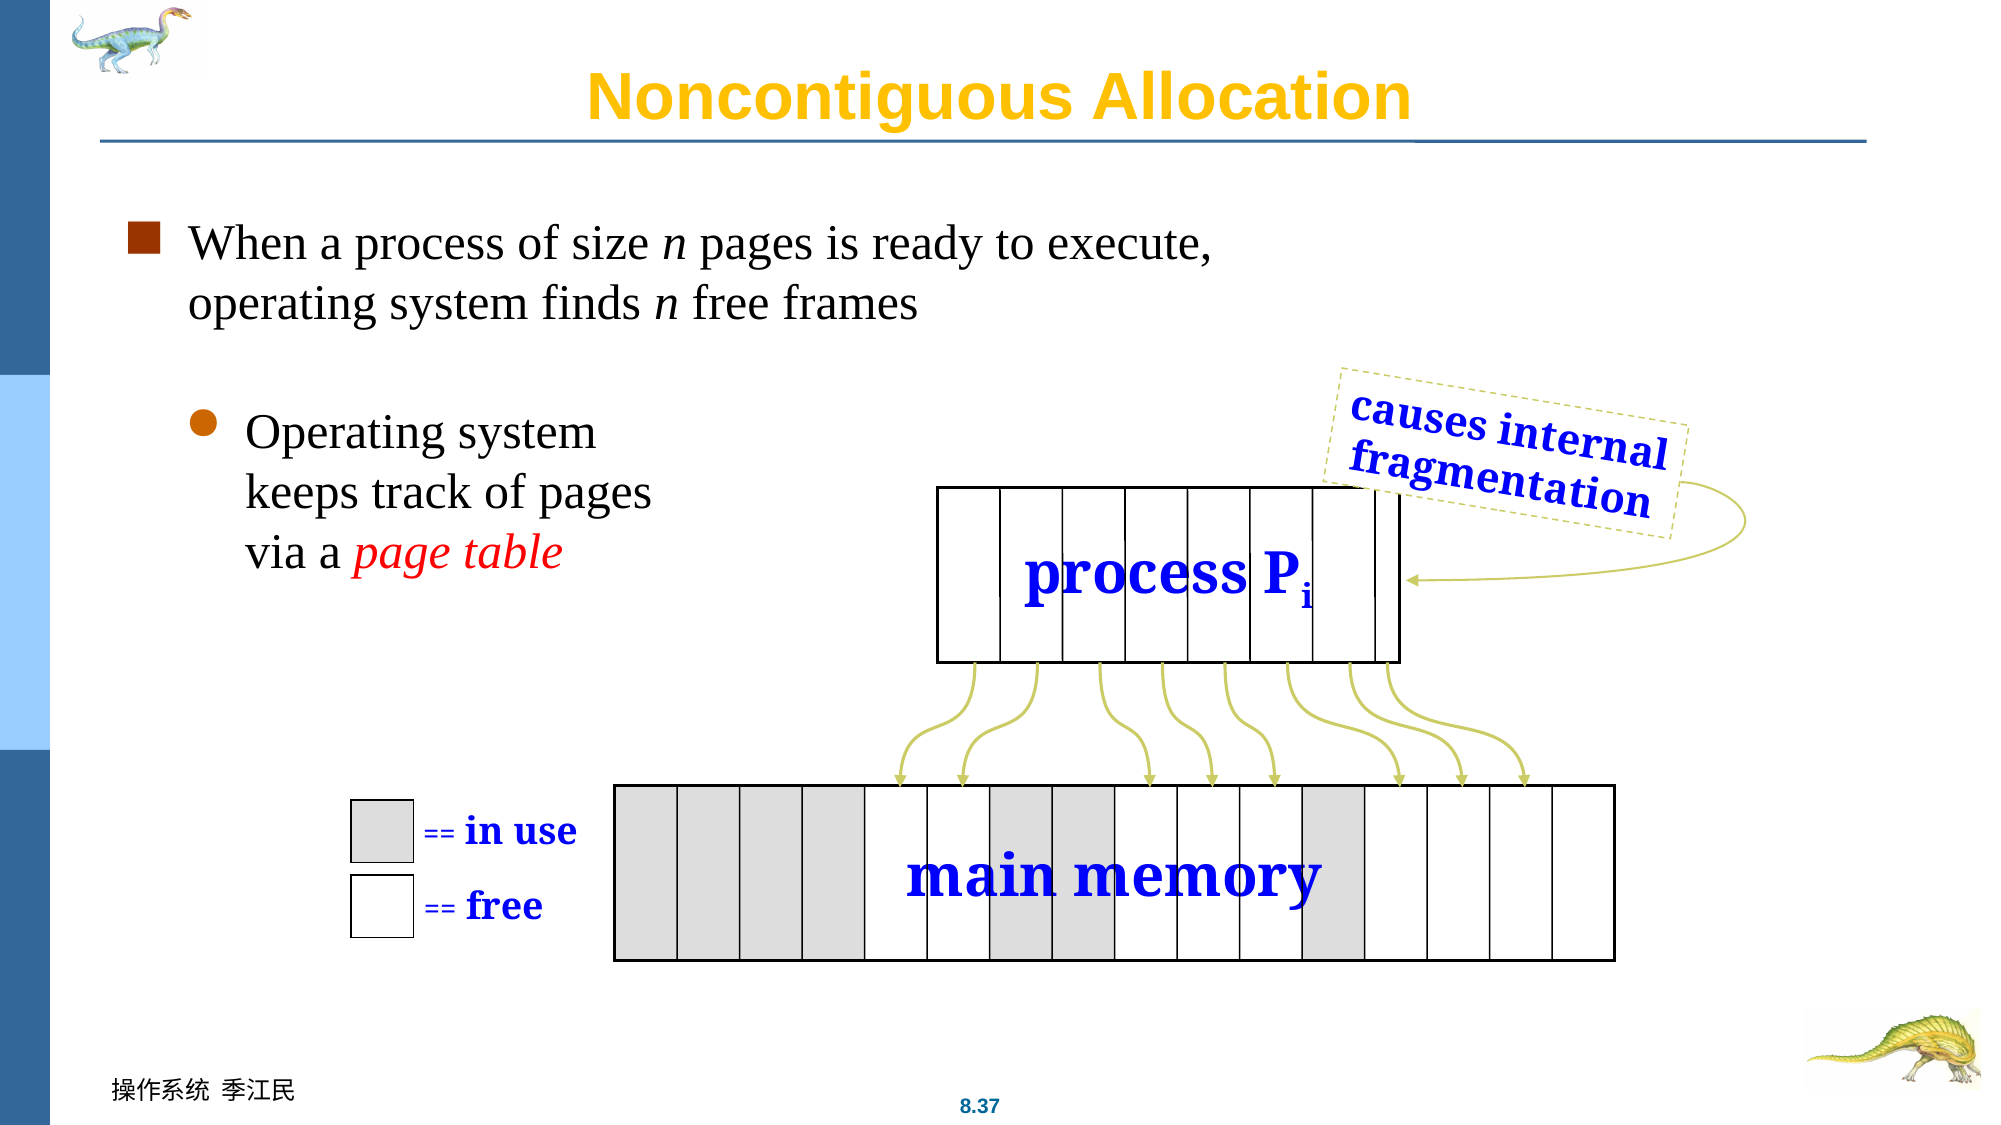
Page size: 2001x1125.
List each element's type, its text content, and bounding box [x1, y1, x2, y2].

picture [1804, 1007, 1982, 1090]
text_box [887, 637, 1601, 813]
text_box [614, 785, 1615, 961]
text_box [350, 799, 588, 863]
list When a process of size n pages is ready to execute, operating system finds n free frames Operating system keeps track of pages via a page table [116, 202, 1917, 946]
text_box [1355, 395, 1651, 601]
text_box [937, 487, 1401, 635]
title Noncontiguous Allocation [99, 45, 1900, 141]
picture [62, 0, 205, 81]
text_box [351, 874, 555, 938]
